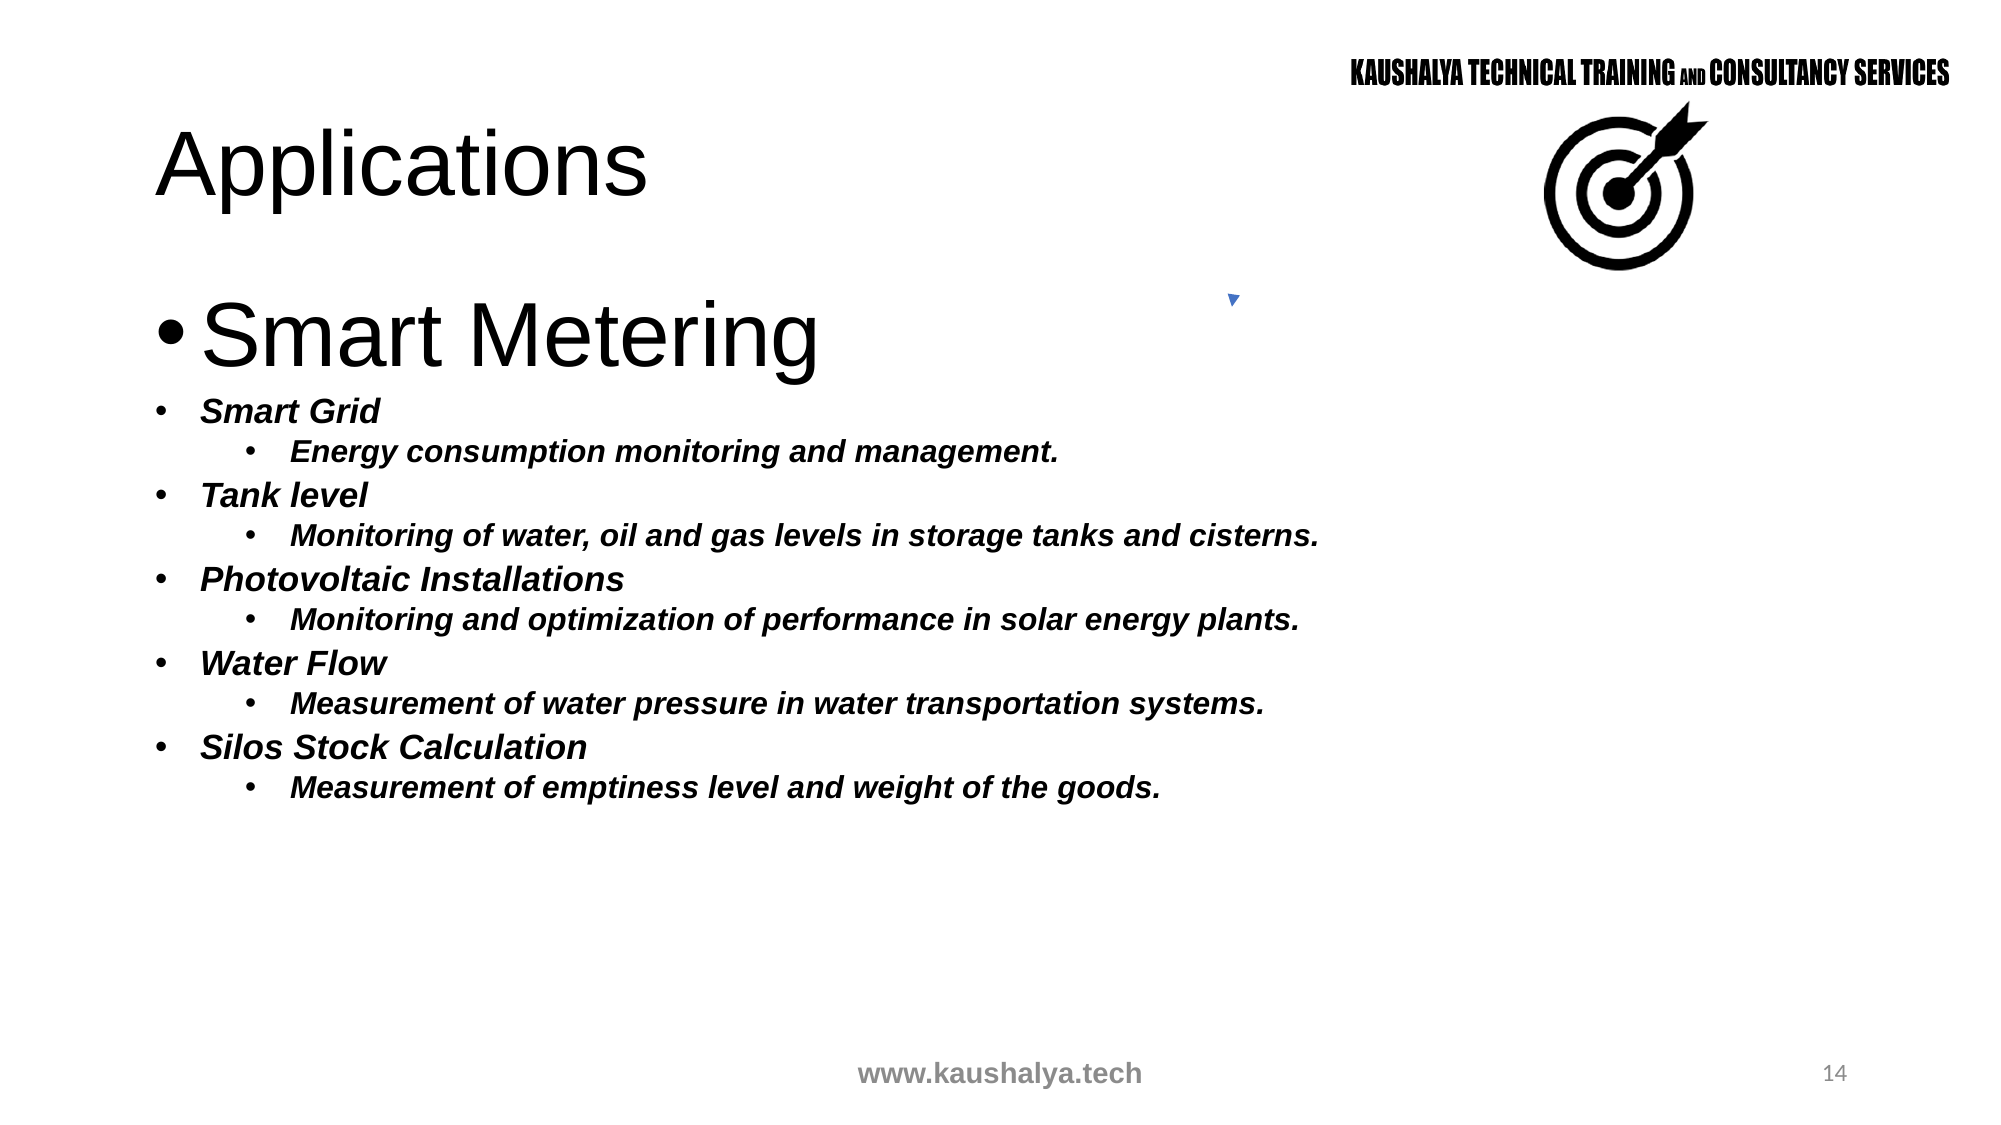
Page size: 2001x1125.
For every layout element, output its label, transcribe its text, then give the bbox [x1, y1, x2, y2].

slide_number 14 [1413, 1041, 1863, 1103]
title Applications [140, 53, 1320, 278]
picture [1320, 33, 1976, 280]
list Smart Metering Smart Grid Energy consumption monitoring and management. Tank level Monitoring of water, oil and gas levels in storage tanks and cisterns. Photovoltaic Installations Monitoring and optimization of performance in solar energy plants. Water Flow Measurement of water pressure in water transportation systems. Silos Stock Calculation Measurement of emptiness level and weight of the goods. [140, 280, 1863, 1014]
footer www.kaushalya.tech [663, 1041, 1338, 1103]
